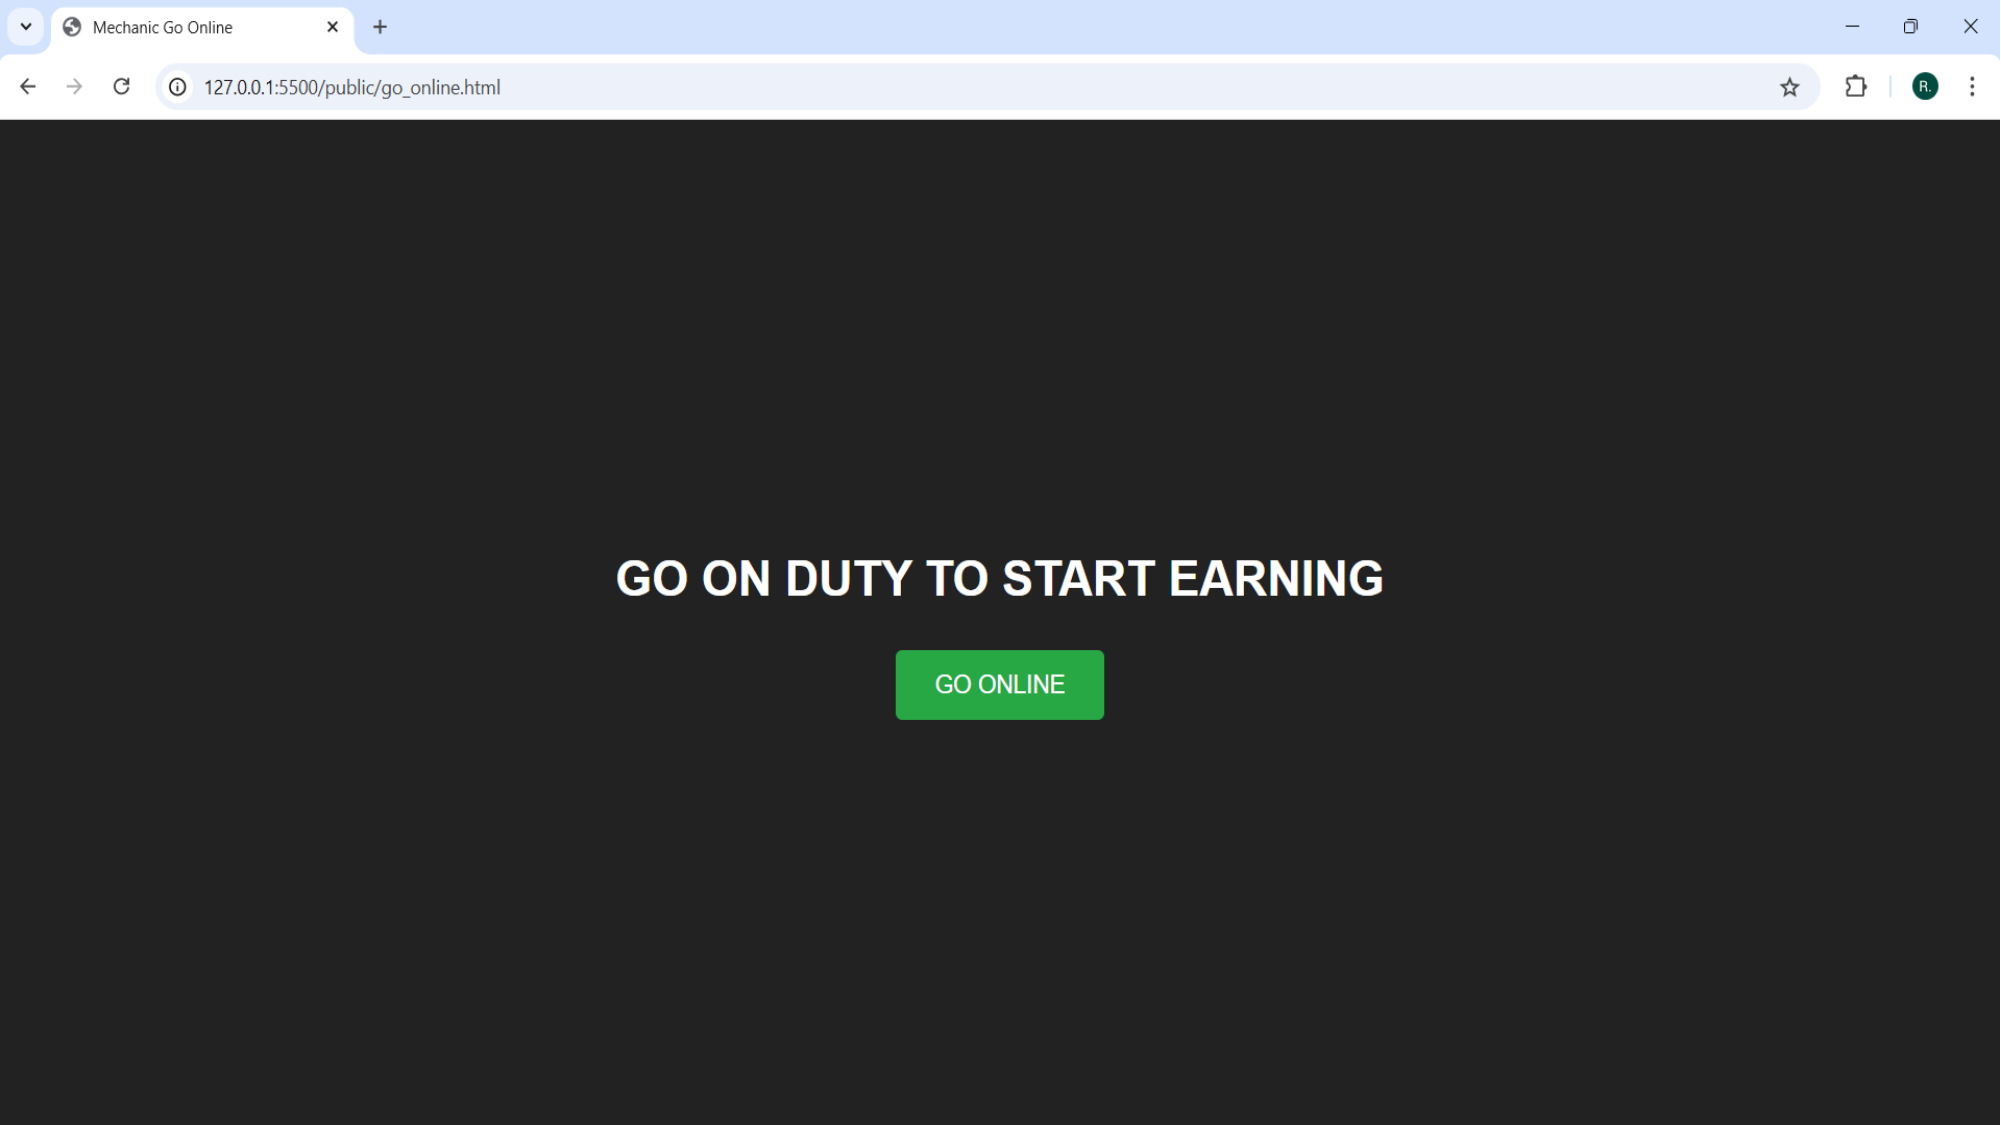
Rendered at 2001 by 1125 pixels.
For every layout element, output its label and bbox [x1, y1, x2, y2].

list [0, 0, 2000, 1125]
